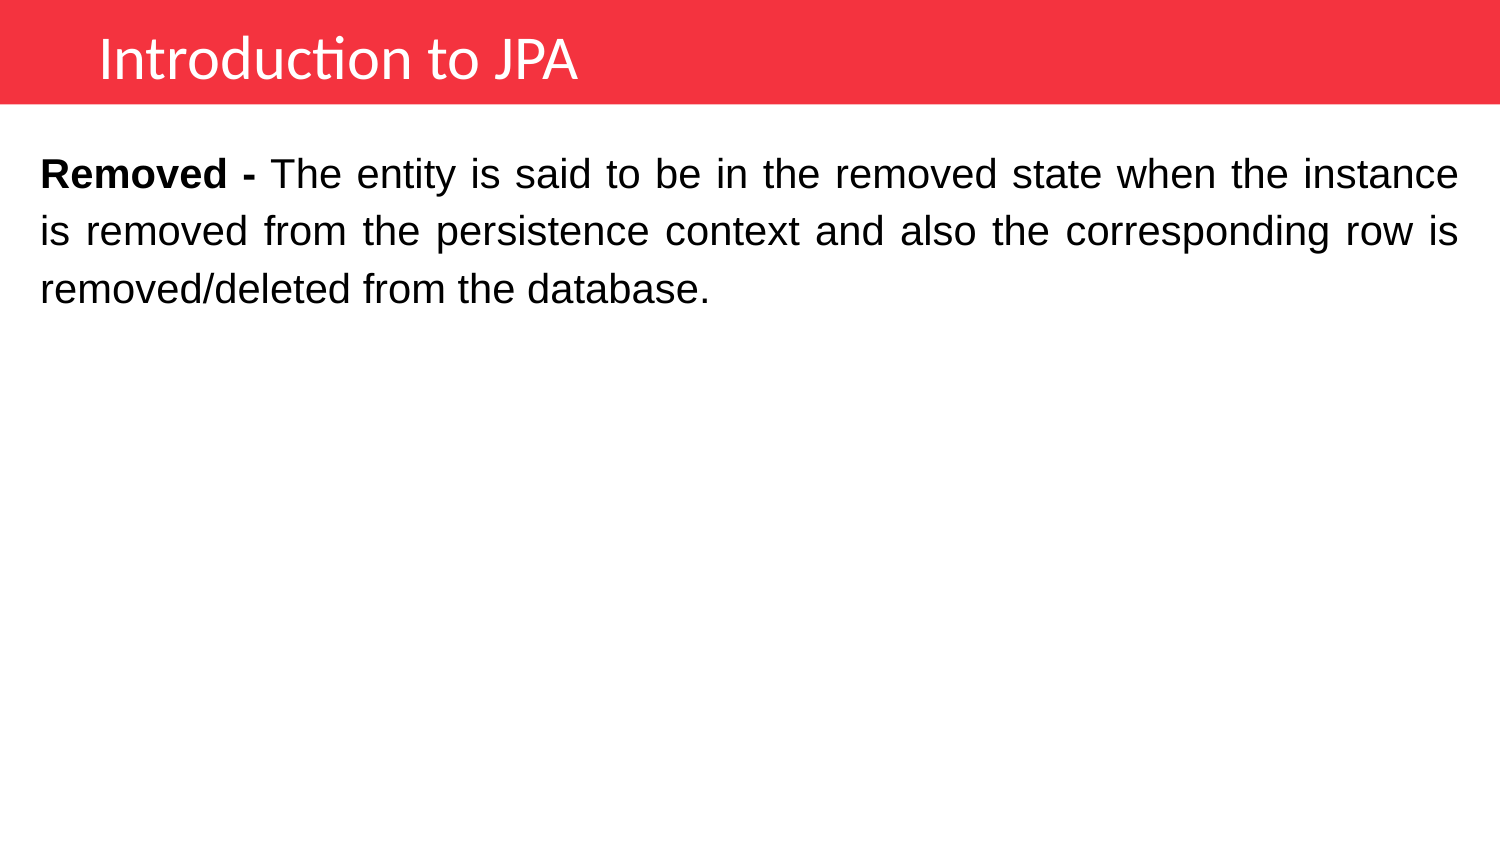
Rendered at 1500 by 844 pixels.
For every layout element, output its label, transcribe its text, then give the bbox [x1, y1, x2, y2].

text_box Introduction to JPA [83, 2, 1289, 123]
text_box [0, 0, 1500, 105]
text_box Removed - The entity is said to be in the removed state when the instance is removed from the persistence context and also the corresponding row is removed/deleted from the database. [25, 123, 1475, 820]
